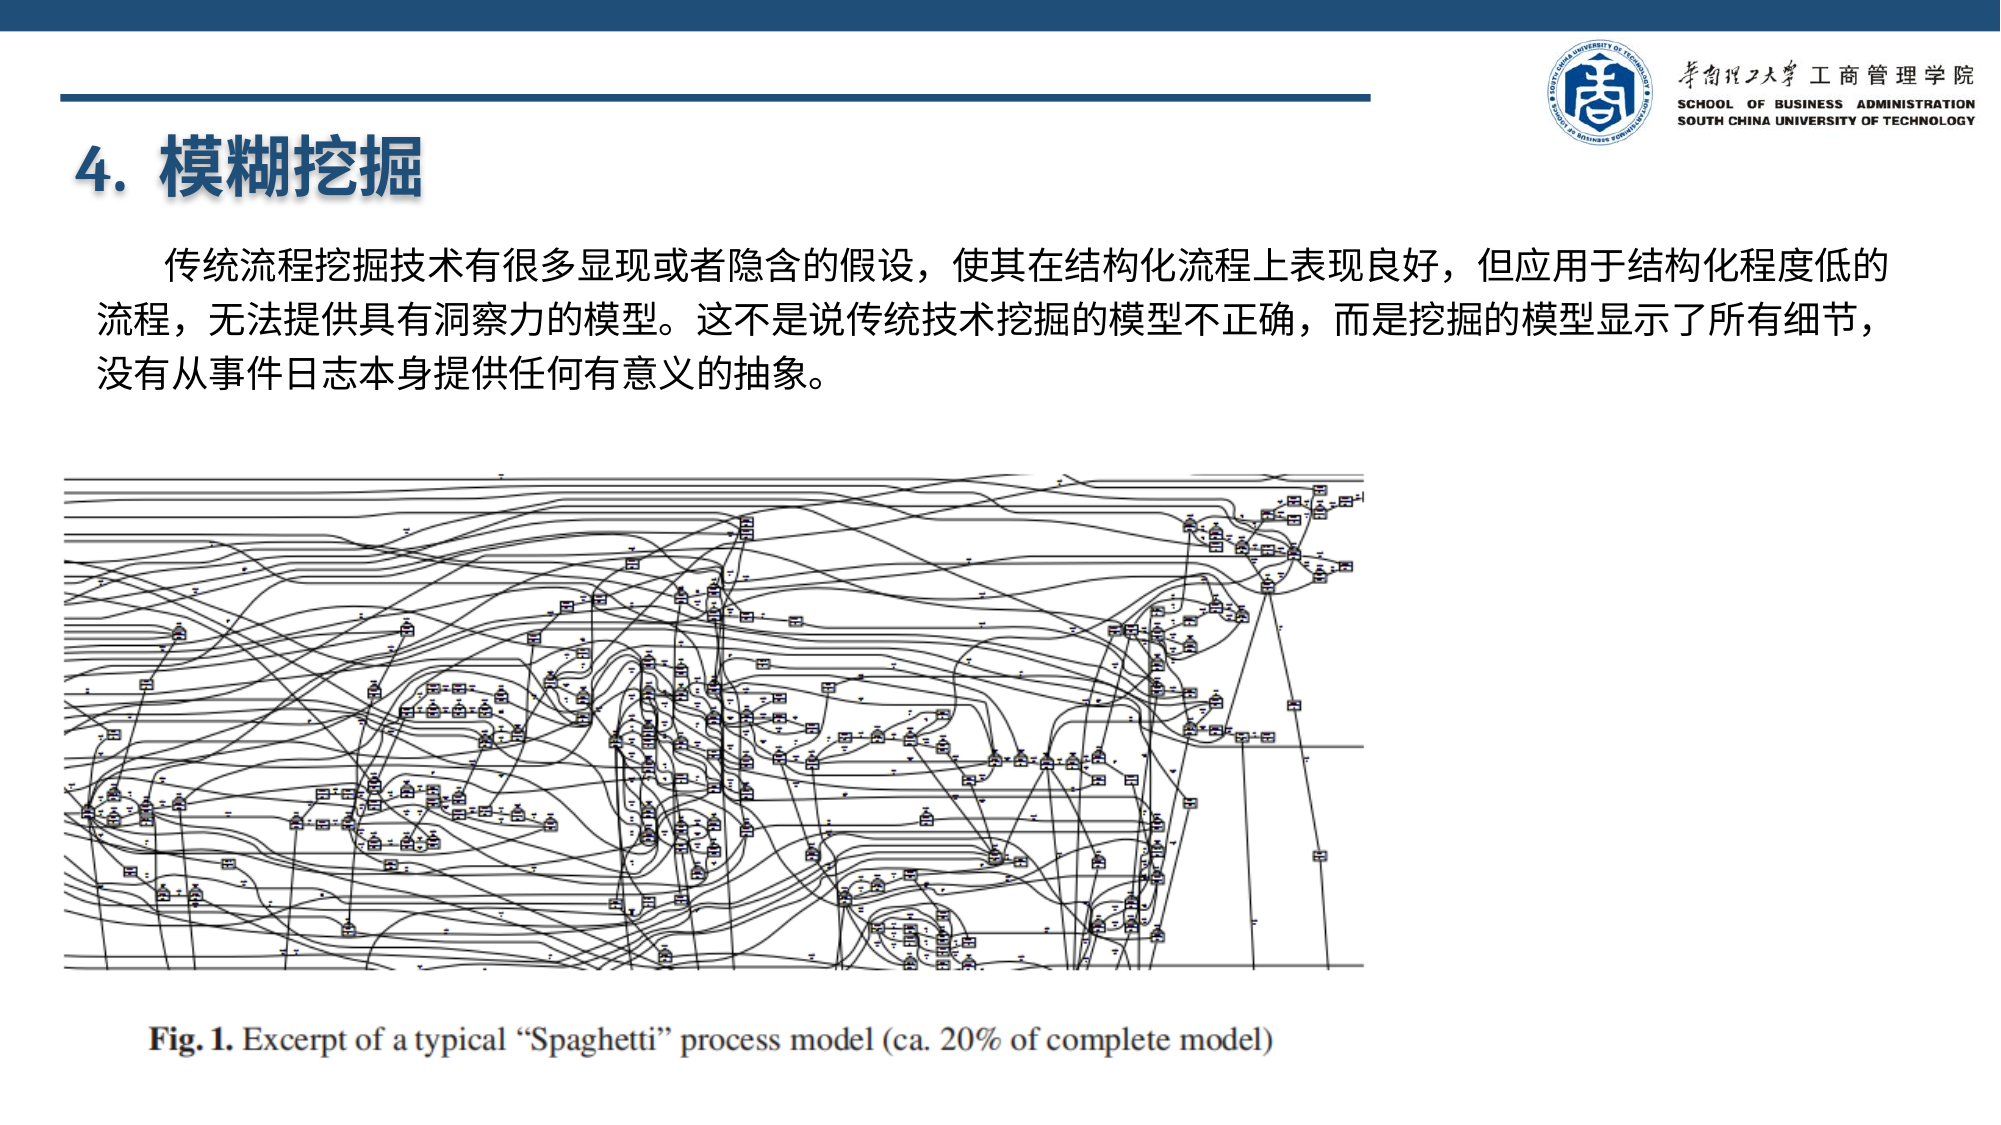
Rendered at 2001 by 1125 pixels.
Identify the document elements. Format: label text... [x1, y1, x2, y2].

text_box 4. 模糊挖掘 [60, 114, 1355, 226]
text_box 传统流程挖掘技术有很多显现或者隐含的假设，使其在结构化流程上表现良好，但应用于结构化程度低的流程，无法提供具有洞察力的模型。这不是说传统技术挖掘的模型不正确，而是挖掘的模型显示了所有细节，没有从事件日志本身提供任何有意义的抽象。 [81, 225, 1919, 403]
picture [1536, 31, 2000, 153]
picture [44, 451, 1422, 1069]
text_box [59, 93, 1372, 103]
text_box [0, 0, 2000, 33]
